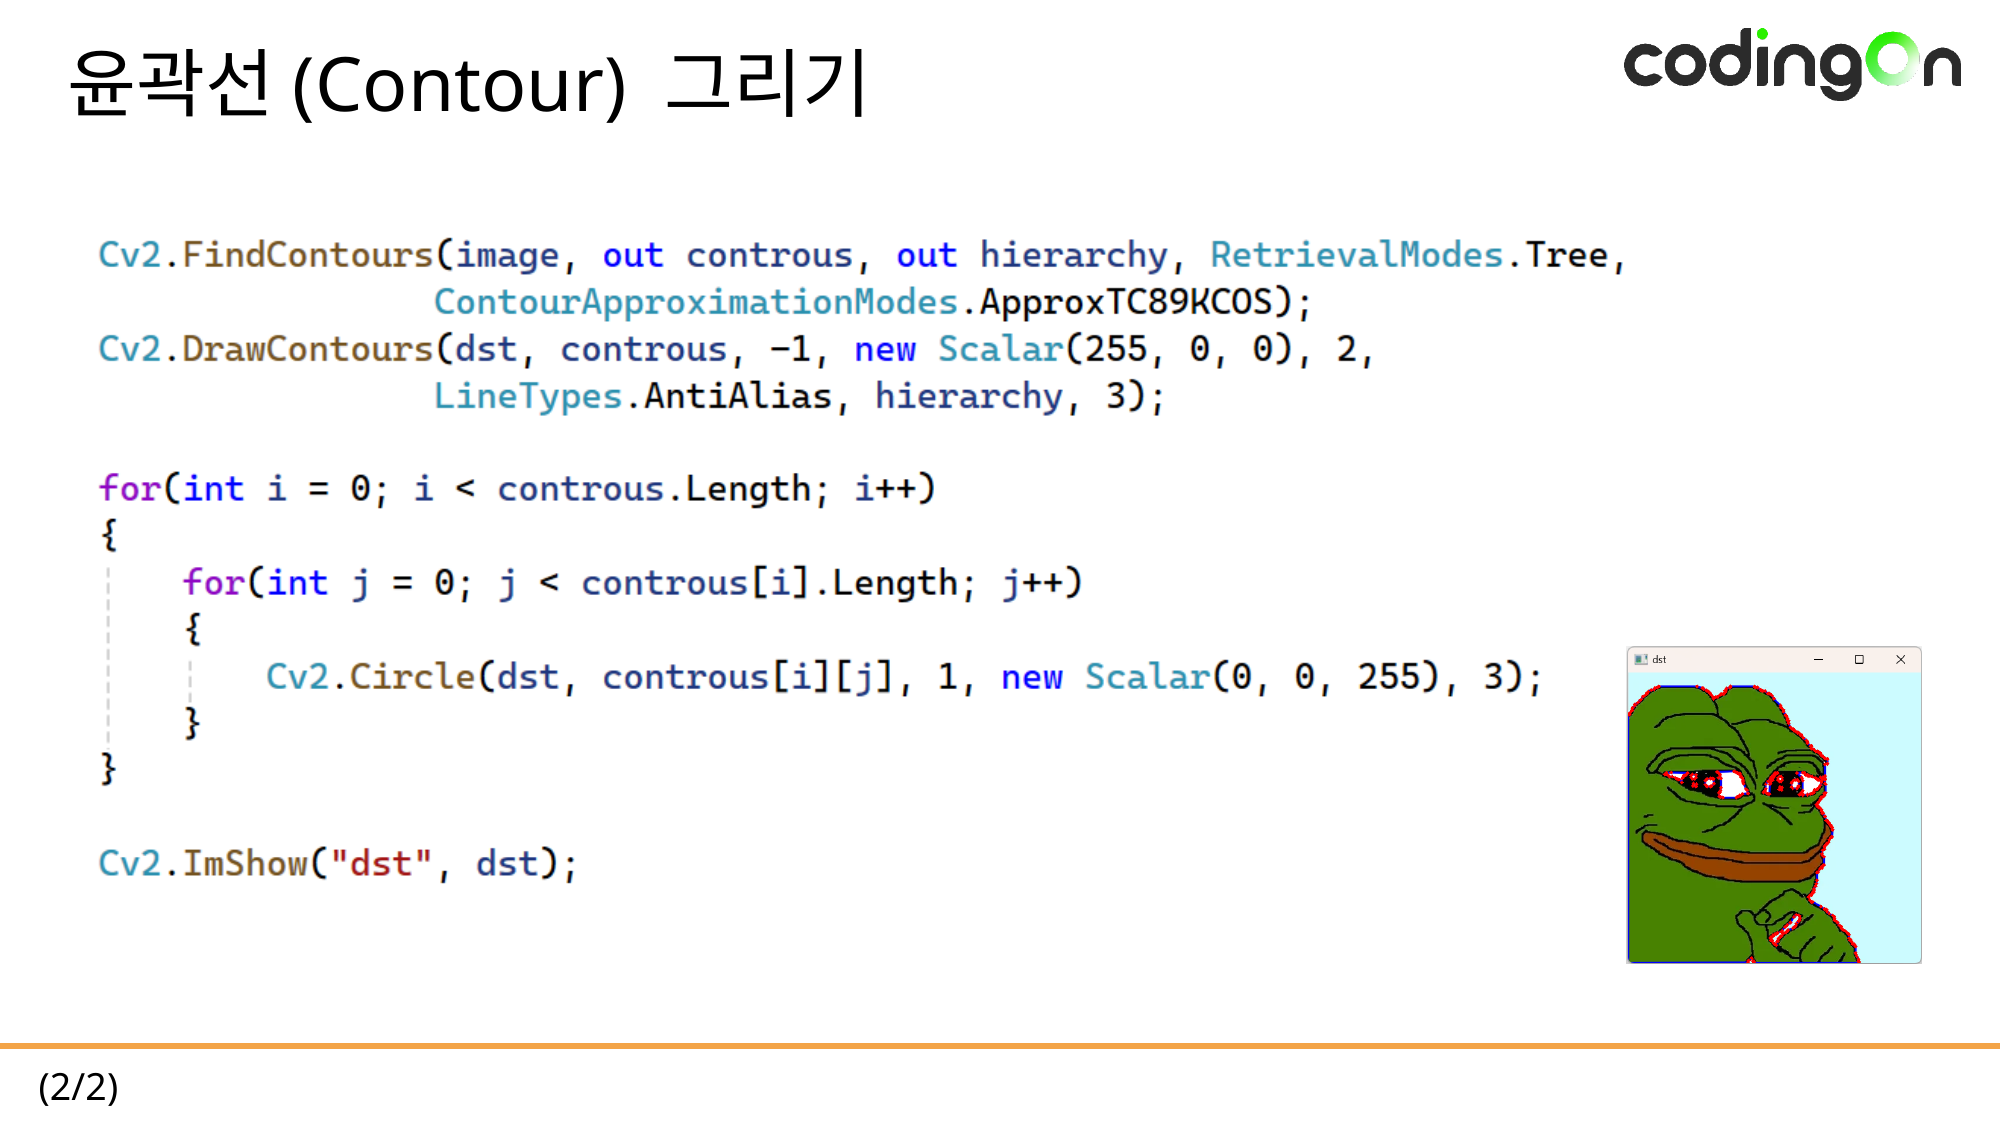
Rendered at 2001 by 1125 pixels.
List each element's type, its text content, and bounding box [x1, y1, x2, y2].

picture [78, 220, 1922, 964]
title 윤곽선(Contour) 그리기 [52, 17, 1492, 157]
picture [1624, 28, 1961, 101]
text_box (2/2) [23, 1055, 134, 1115]
